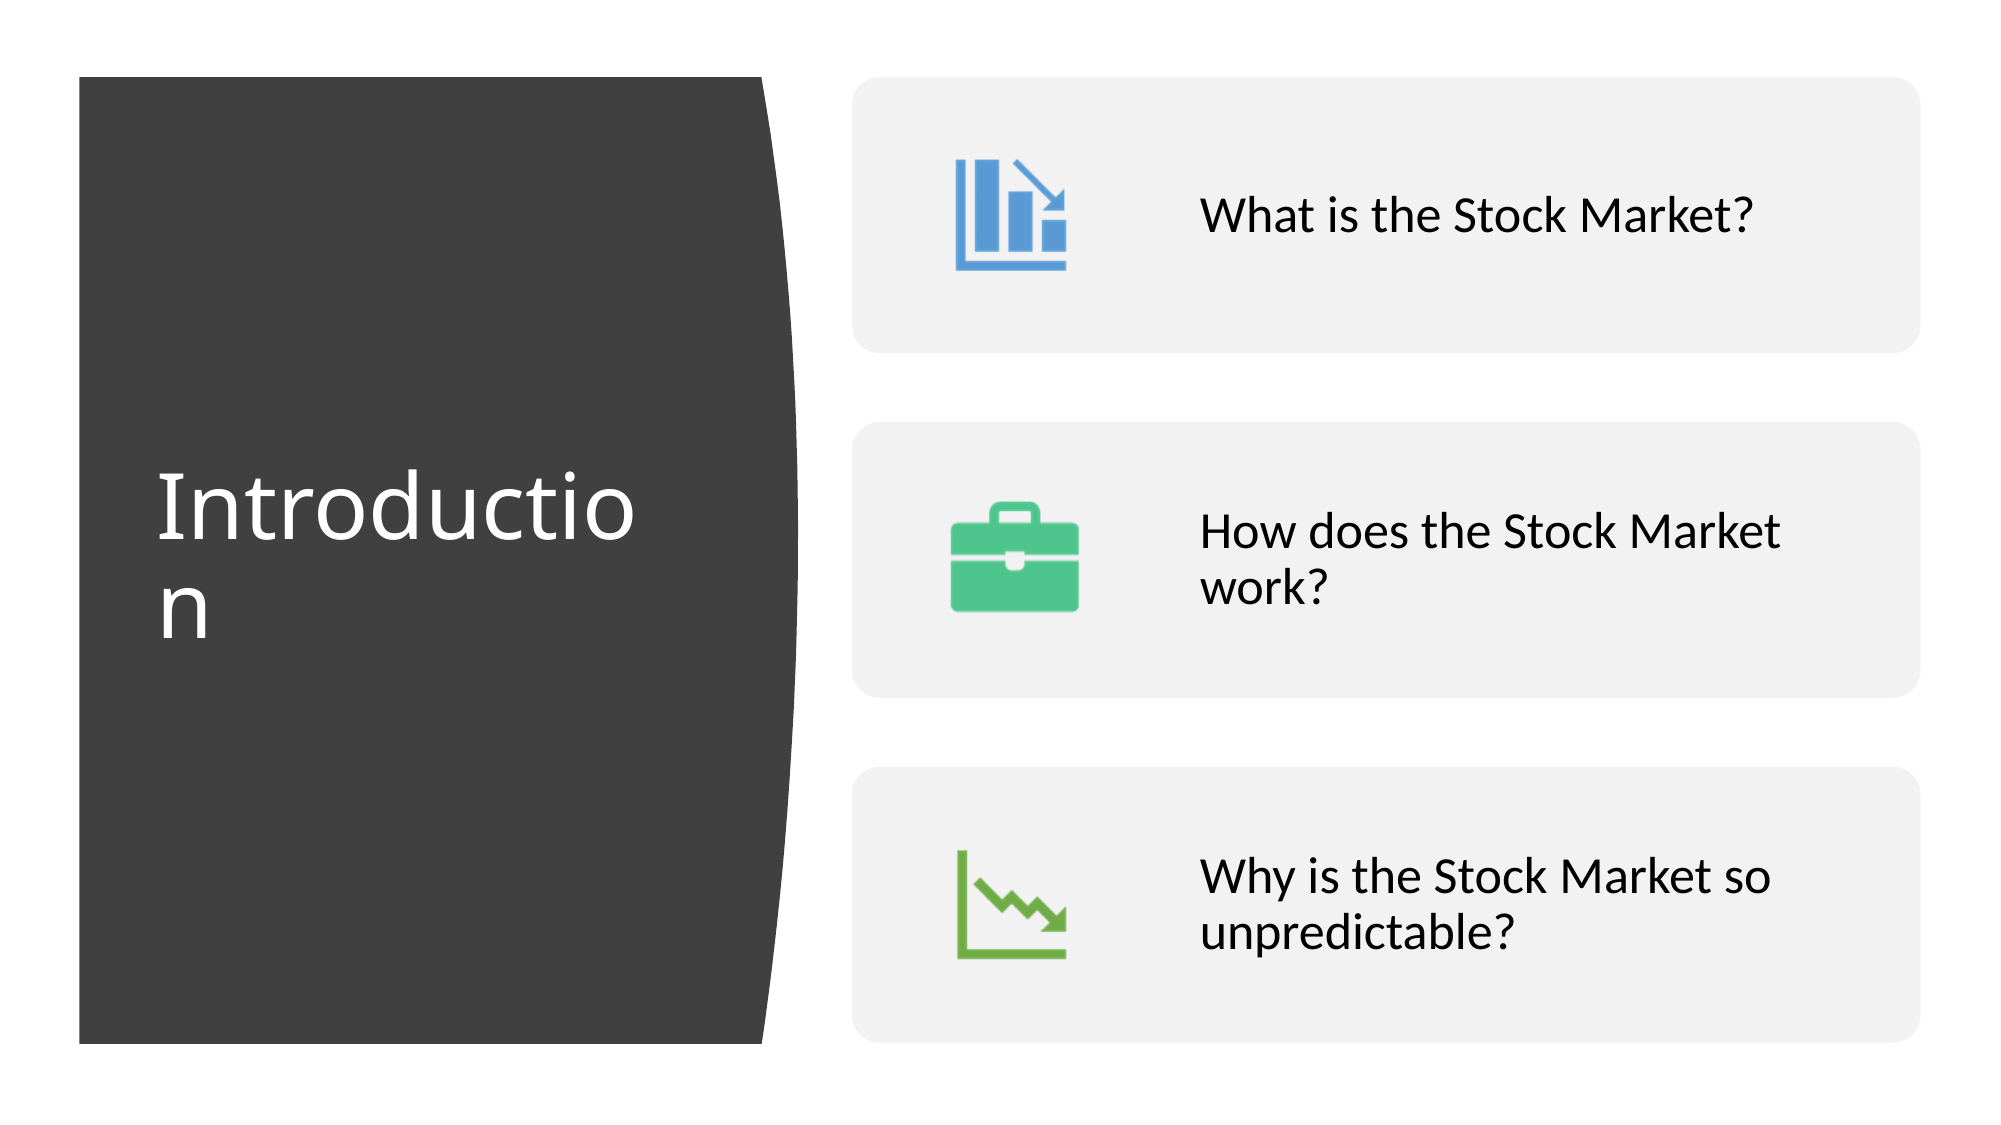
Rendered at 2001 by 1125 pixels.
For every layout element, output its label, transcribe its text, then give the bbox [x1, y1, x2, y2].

title Introduction [141, 166, 702, 953]
text_box [78, 76, 800, 1045]
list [852, 77, 1921, 1043]
